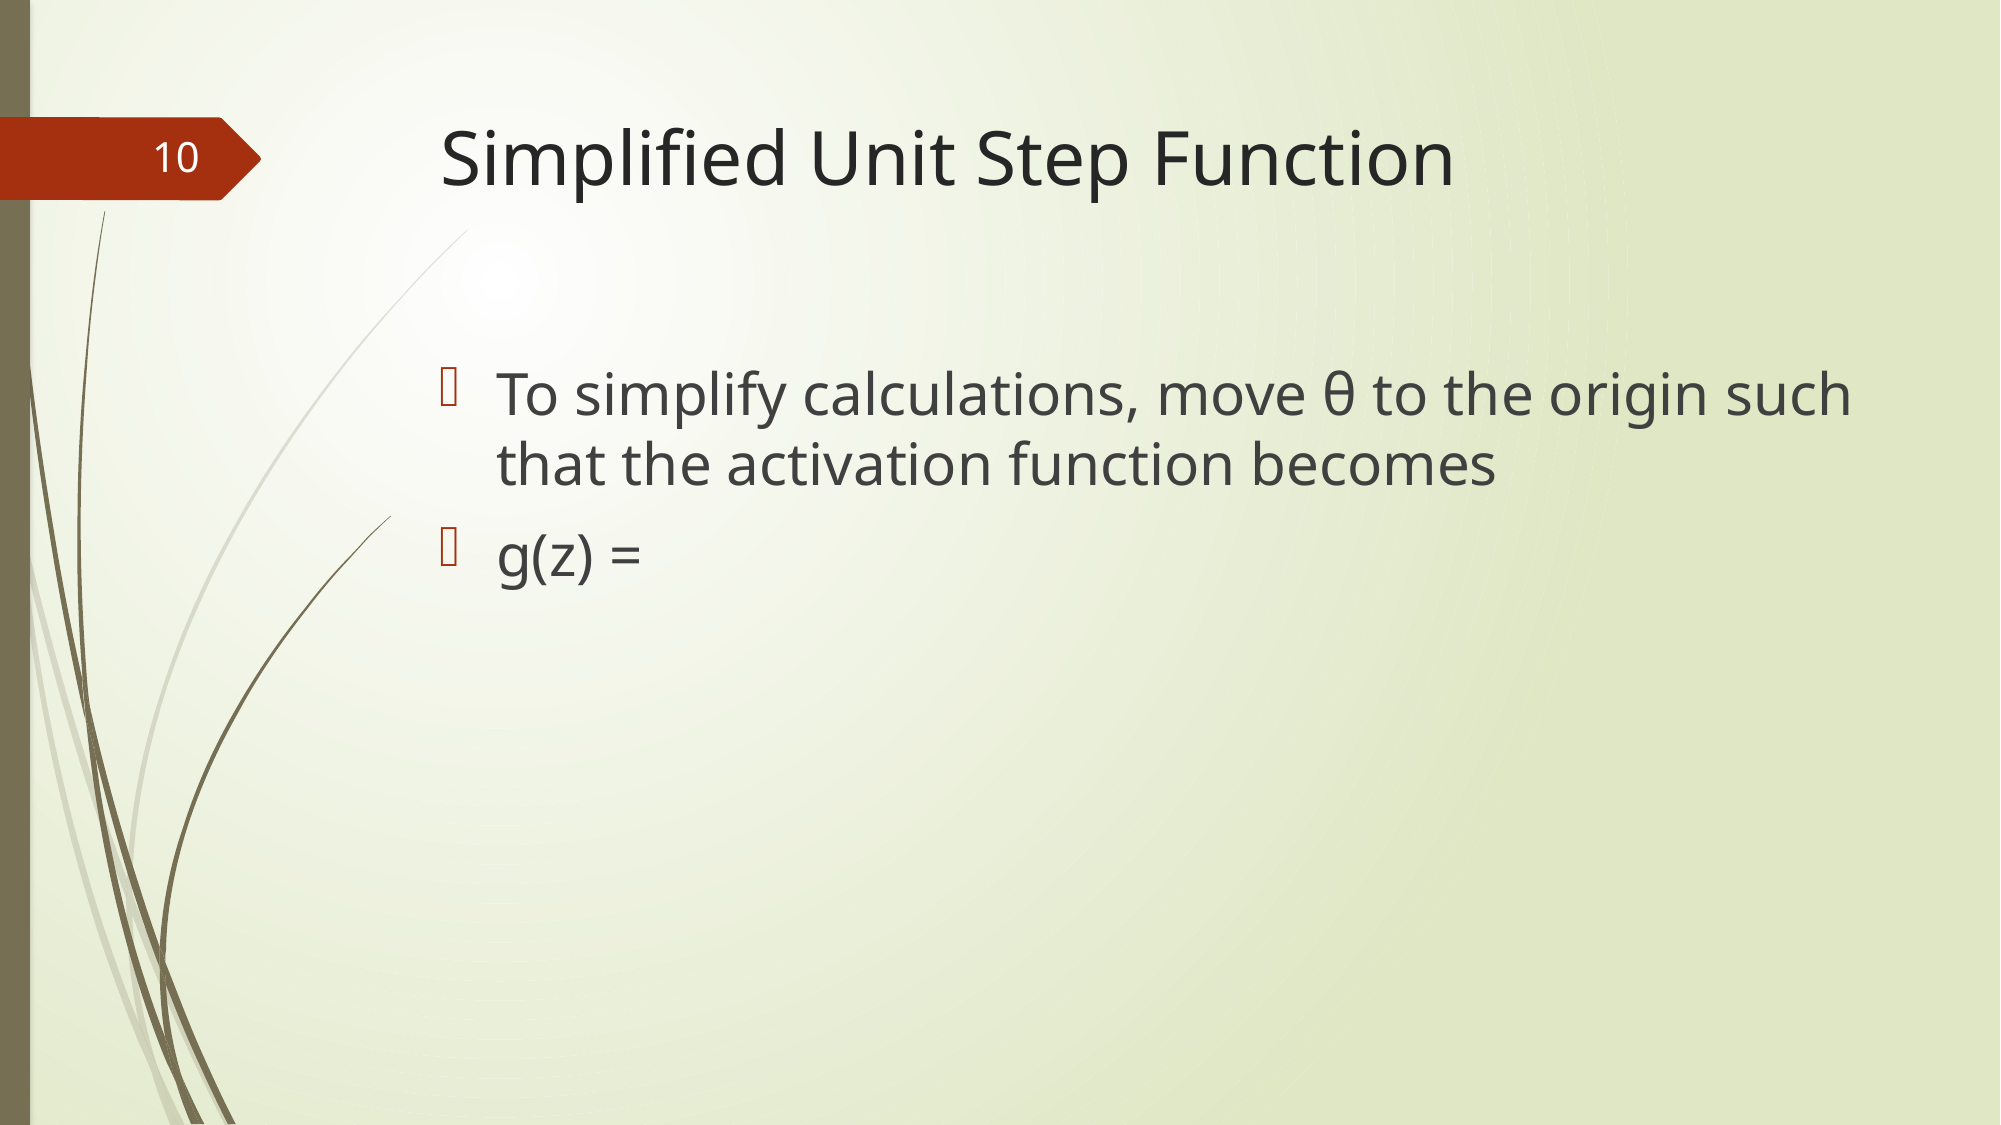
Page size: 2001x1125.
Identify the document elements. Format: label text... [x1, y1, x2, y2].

slide_number 10 [87, 129, 216, 190]
title Simplified Unit Step Function [425, 102, 1888, 313]
